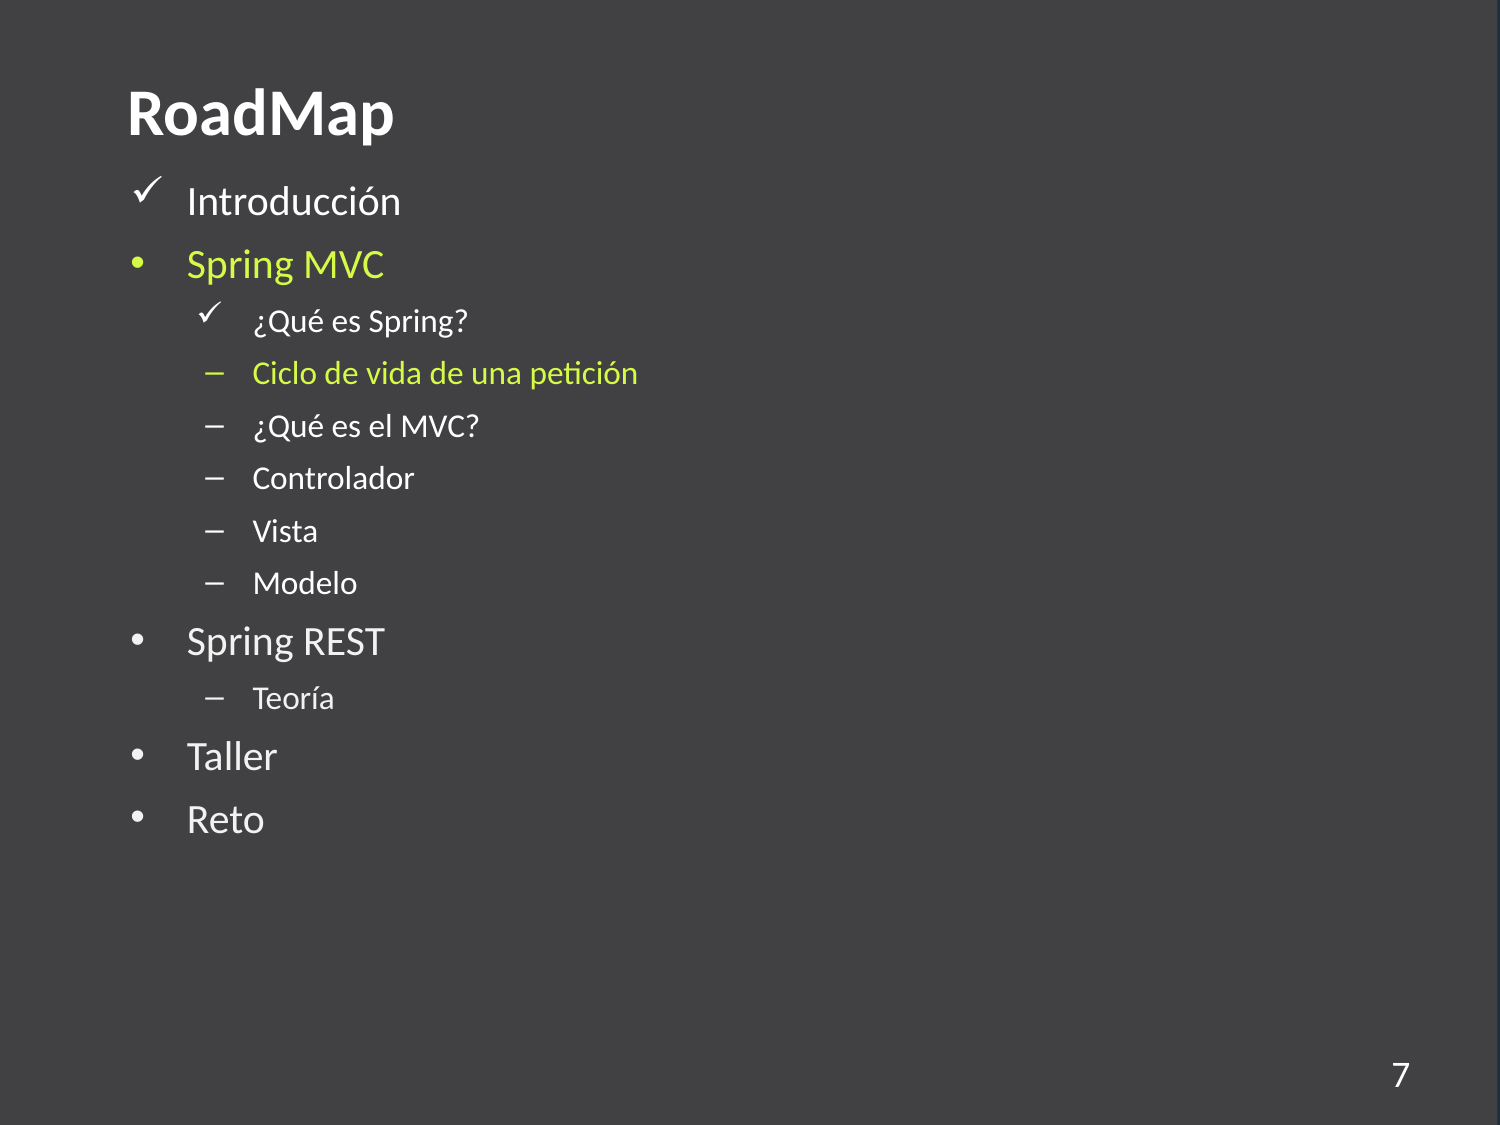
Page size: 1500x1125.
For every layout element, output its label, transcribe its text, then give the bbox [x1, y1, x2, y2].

text_box 7 [1281, 1042, 1425, 1103]
text_box Introducción Spring MVC ¿Qué es Spring? Ciclo de vida de una petición ¿Qué es el MVC? Controlador Vista Modelo Spring REST Teoría Taller Reto [115, 166, 1429, 651]
list RoadMap [112, 78, 1329, 161]
